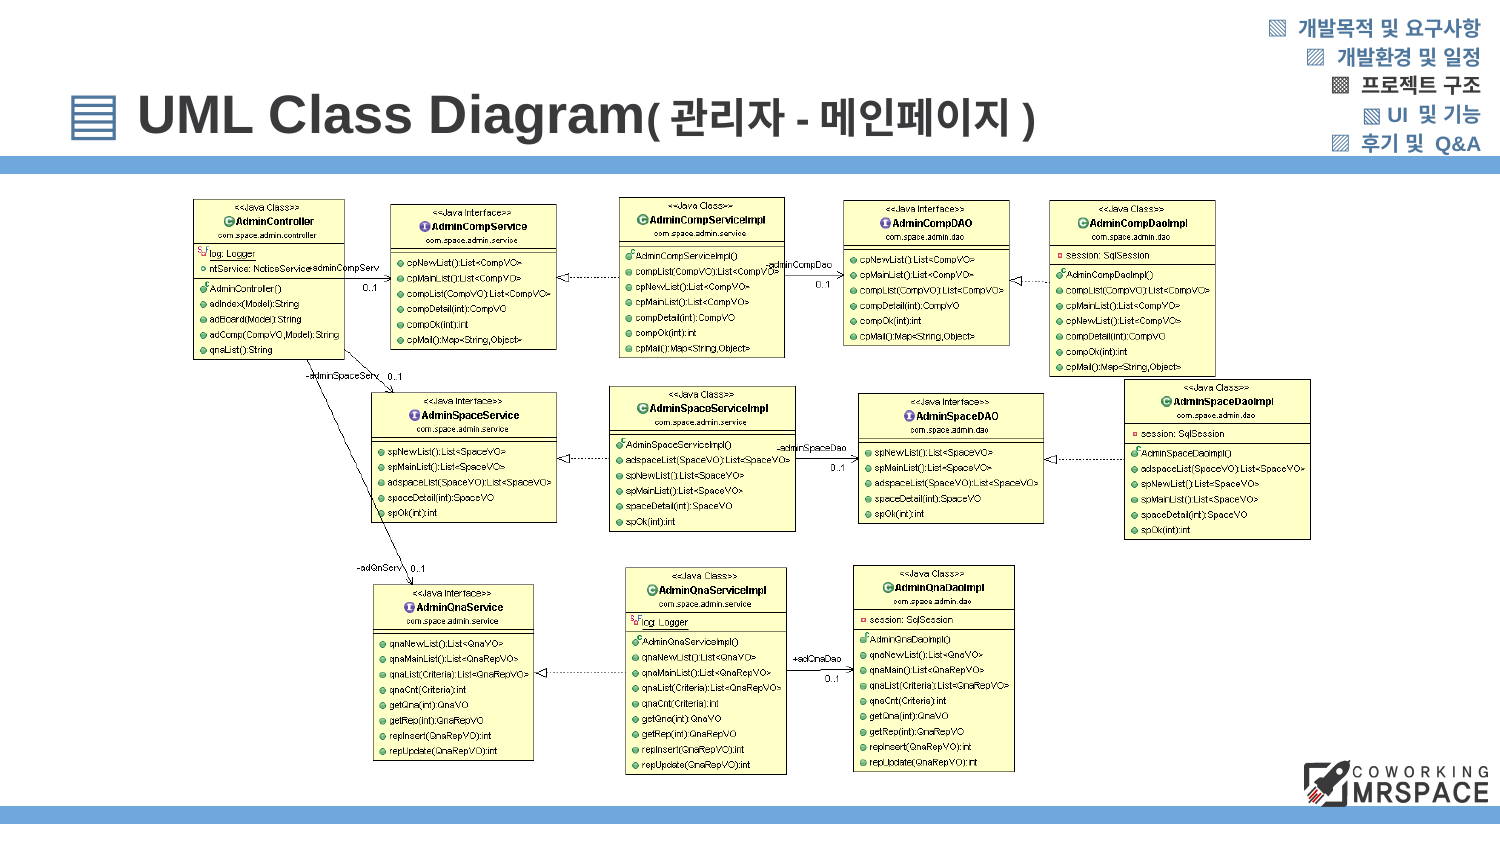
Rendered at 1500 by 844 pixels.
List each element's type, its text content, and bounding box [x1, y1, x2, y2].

text_box ▧ 개발목적 및 요구사항 ▨ 개발환경 및 일정 ▩ 프로젝트 구조 ▧ UI 및 기능 ▨ 후기 및 Q&A [999, 0, 1497, 167]
text_box [0, 157, 1500, 174]
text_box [0, 760, 1500, 824]
picture [189, 194, 1314, 760]
title ▤ UML Class Diagram(관리자-메인페이지) [51, 60, 999, 155]
